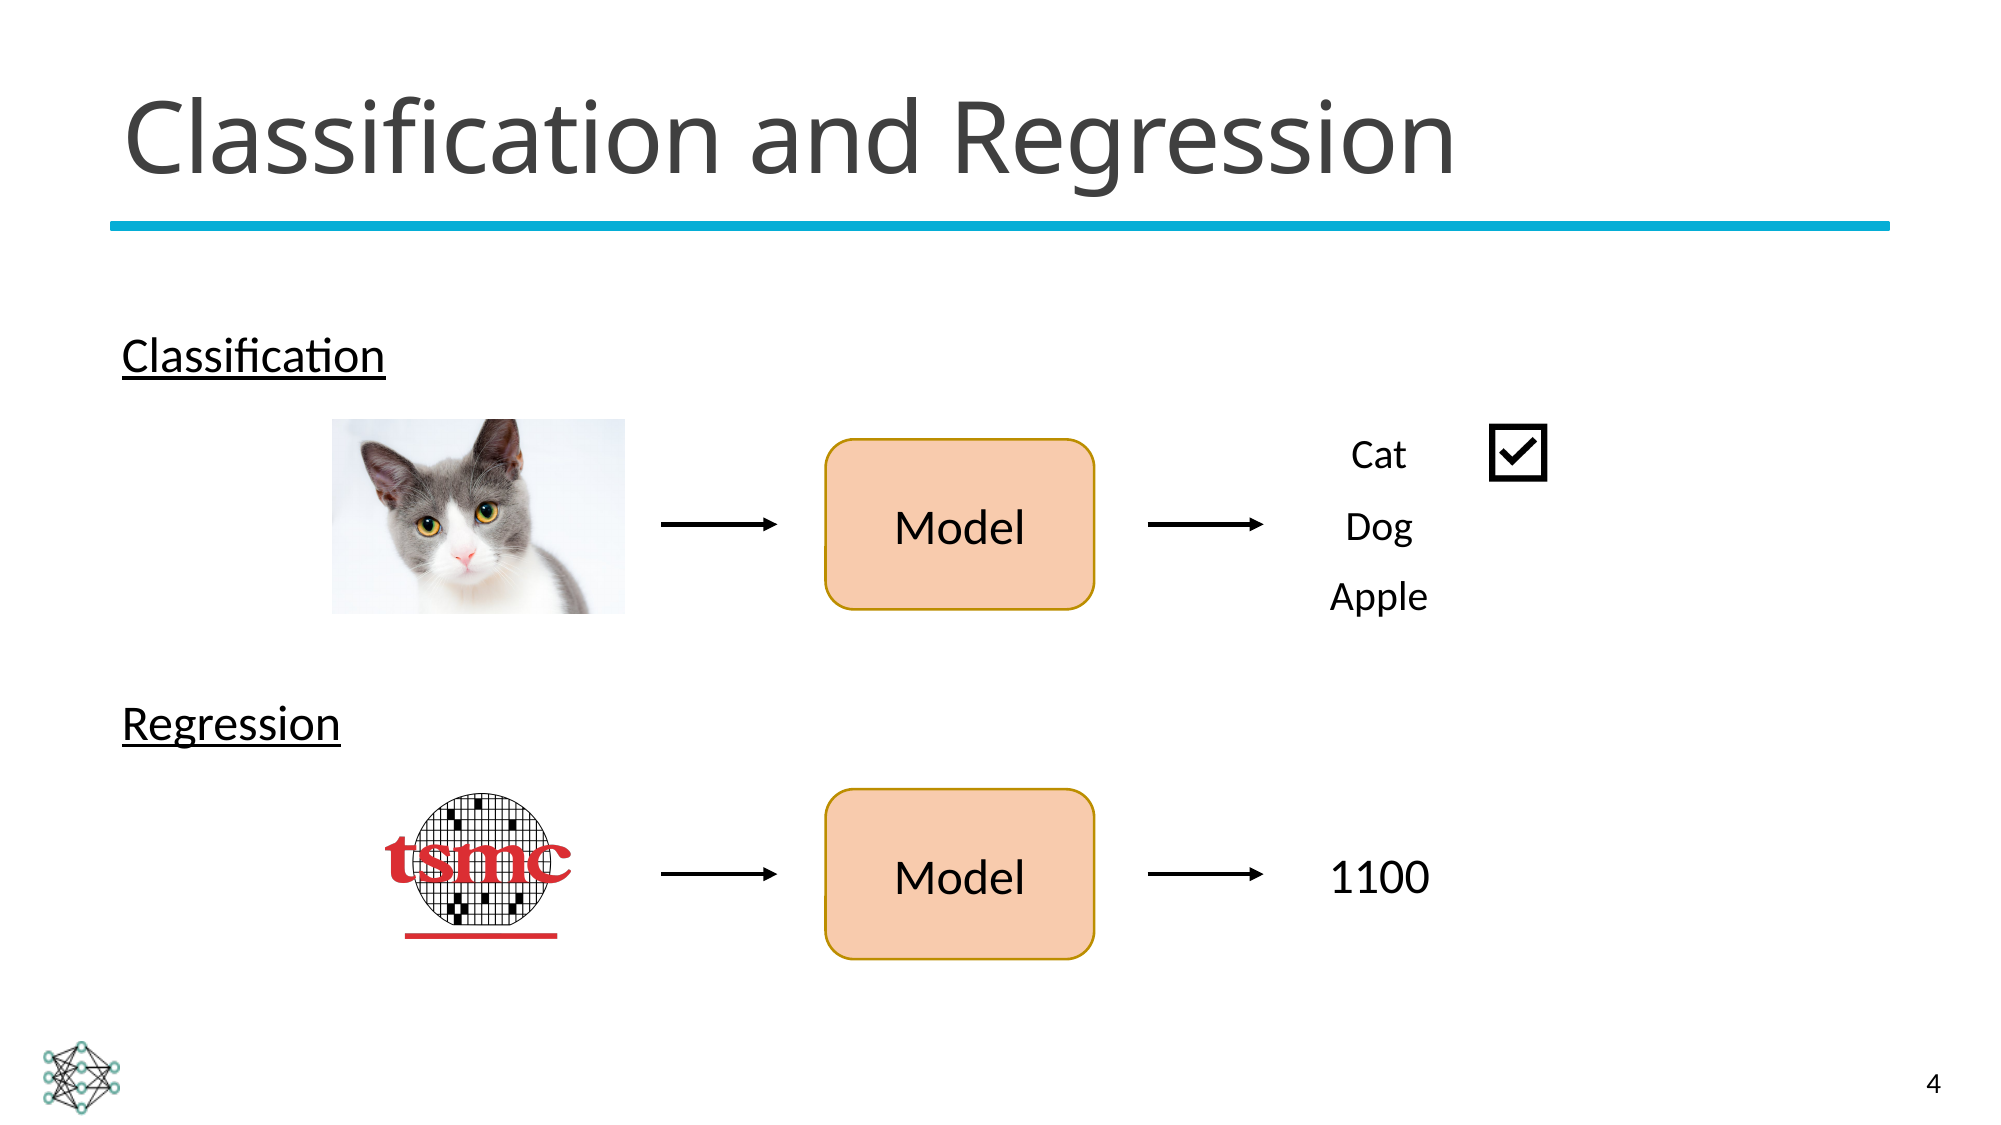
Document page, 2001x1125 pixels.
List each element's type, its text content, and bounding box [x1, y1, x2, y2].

text_box Classification [107, 315, 412, 391]
text_box Cat [1311, 419, 1447, 485]
text_box Model [824, 438, 1096, 611]
picture [1466, 400, 1570, 505]
text_box Apple [1311, 561, 1447, 627]
text_box Regression [107, 683, 412, 759]
slide_number 4 [1740, 1052, 1957, 1113]
picture [385, 792, 572, 939]
title Classification and Regression [107, 58, 1899, 228]
picture [43, 1041, 120, 1116]
text_box Model [824, 787, 1096, 961]
picture [331, 419, 625, 615]
text_box 1100 [1311, 836, 1447, 911]
text_box Dog [1311, 491, 1447, 557]
